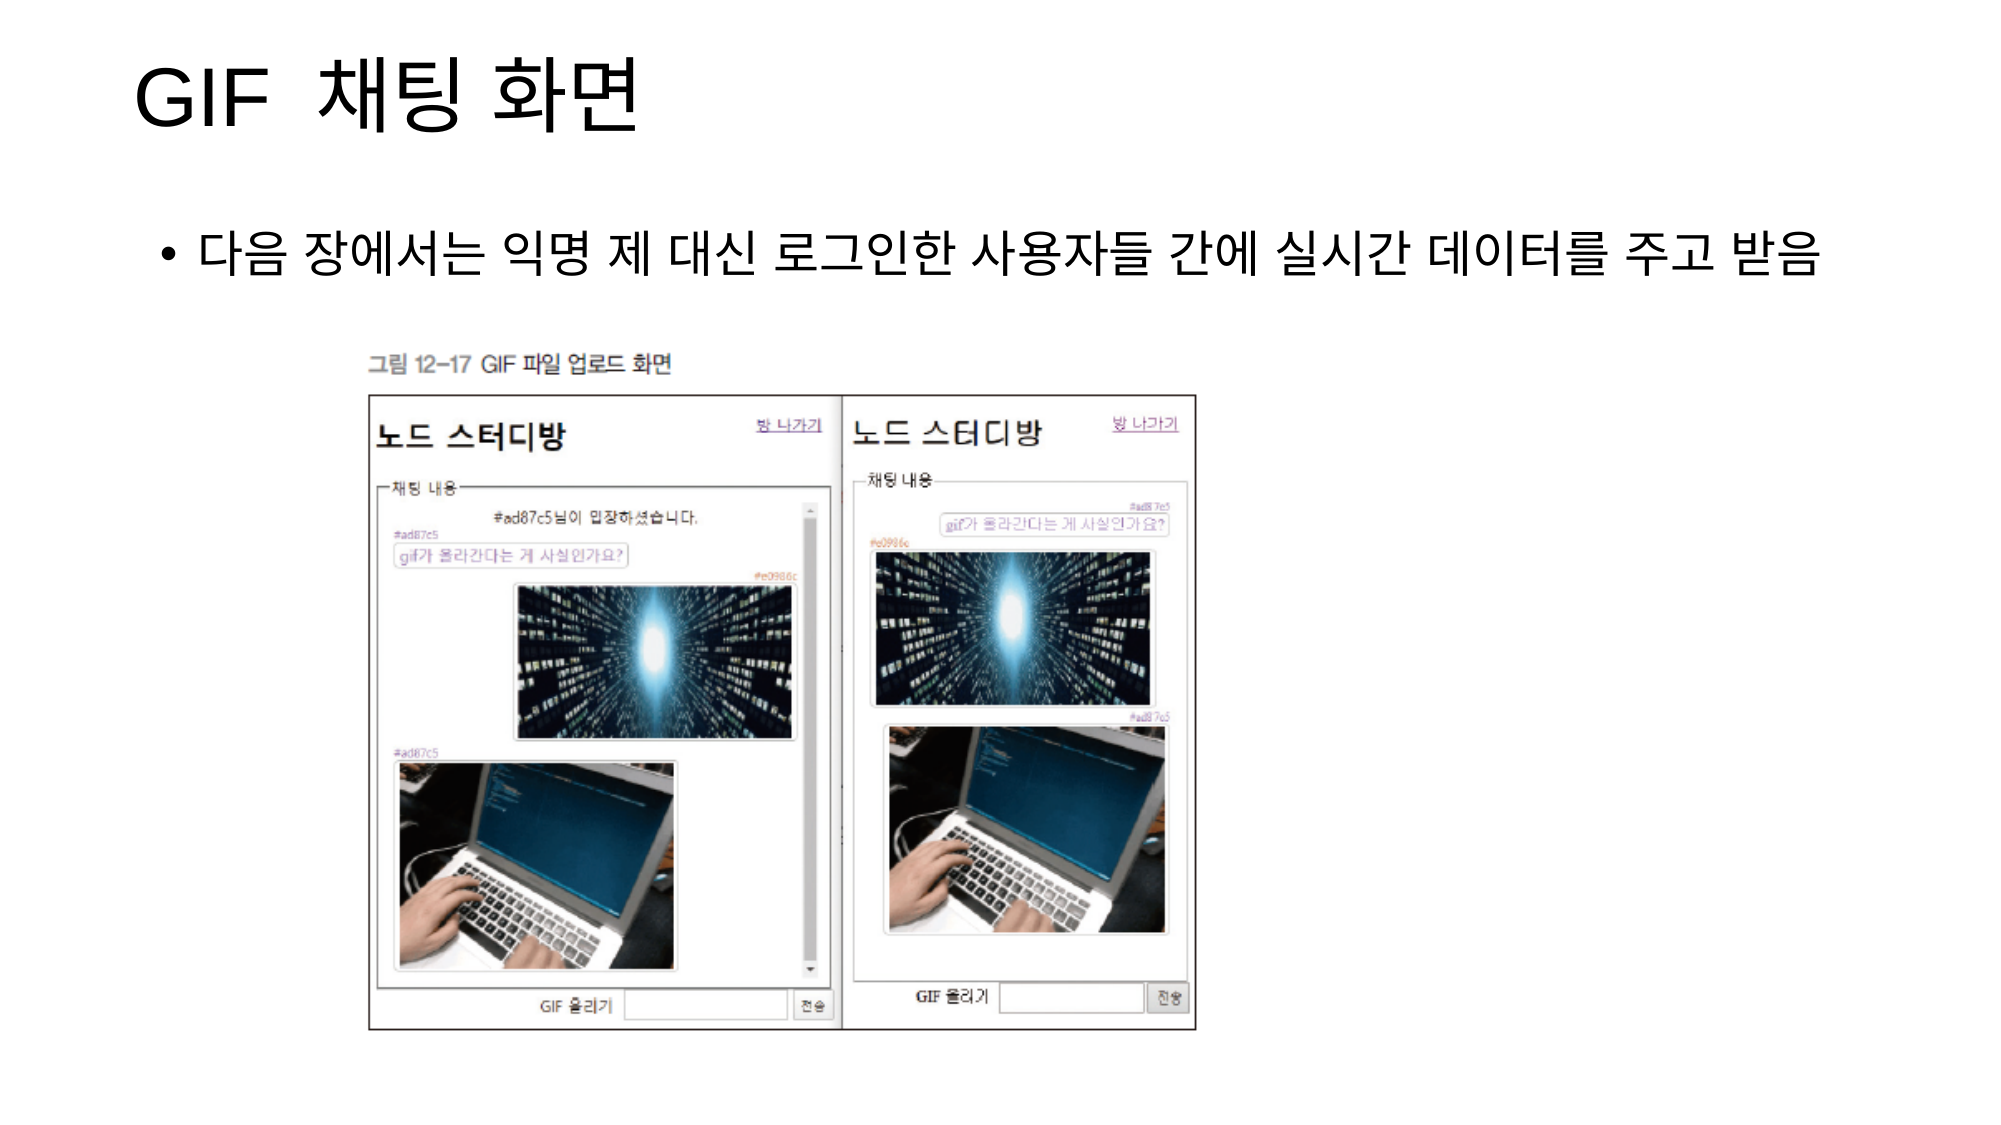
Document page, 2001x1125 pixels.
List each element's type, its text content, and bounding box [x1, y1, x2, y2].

text_box 다음 장에서는 익명 제 대신 로그인한 사용자들 간에 실시간 데이터를 주고 받음 [145, 222, 1884, 1125]
text_box GIF 채팅 화면 [118, 46, 1844, 265]
picture [357, 345, 1210, 1039]
